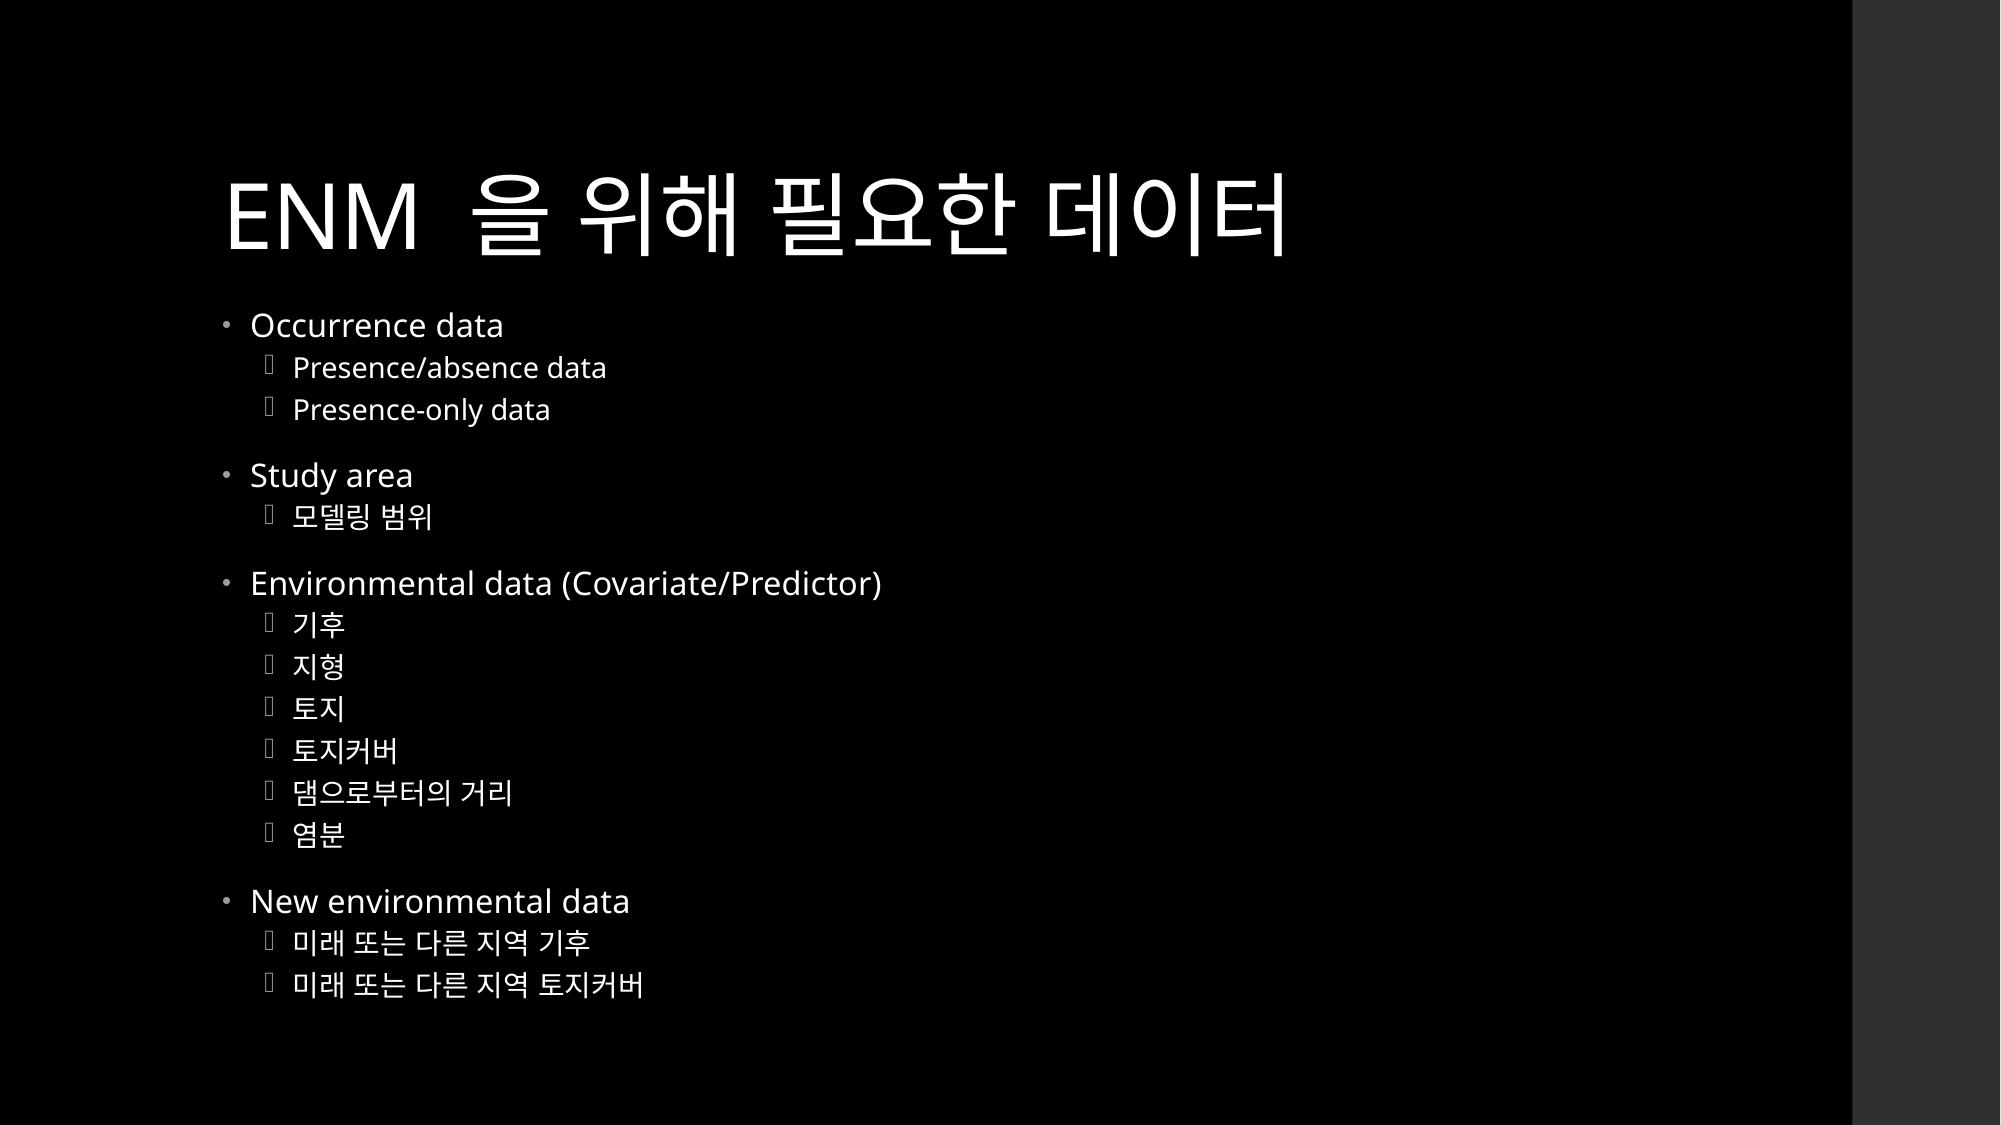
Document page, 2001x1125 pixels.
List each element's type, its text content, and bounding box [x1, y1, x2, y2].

list Occurrence data Presence/absence data Presence-only data Study area 모델링 범위 Environmental data (Covariate/Predictor) 기후 지형 토지 토지커버 댐으로부터의 거리 염분 New environmental data 미래 또는 다른 지역 기후 미래 또는 다른 지역 토지커버 [206, 299, 1617, 1014]
title ENM 을 위해 필요한 데이터 [206, 60, 1797, 278]
